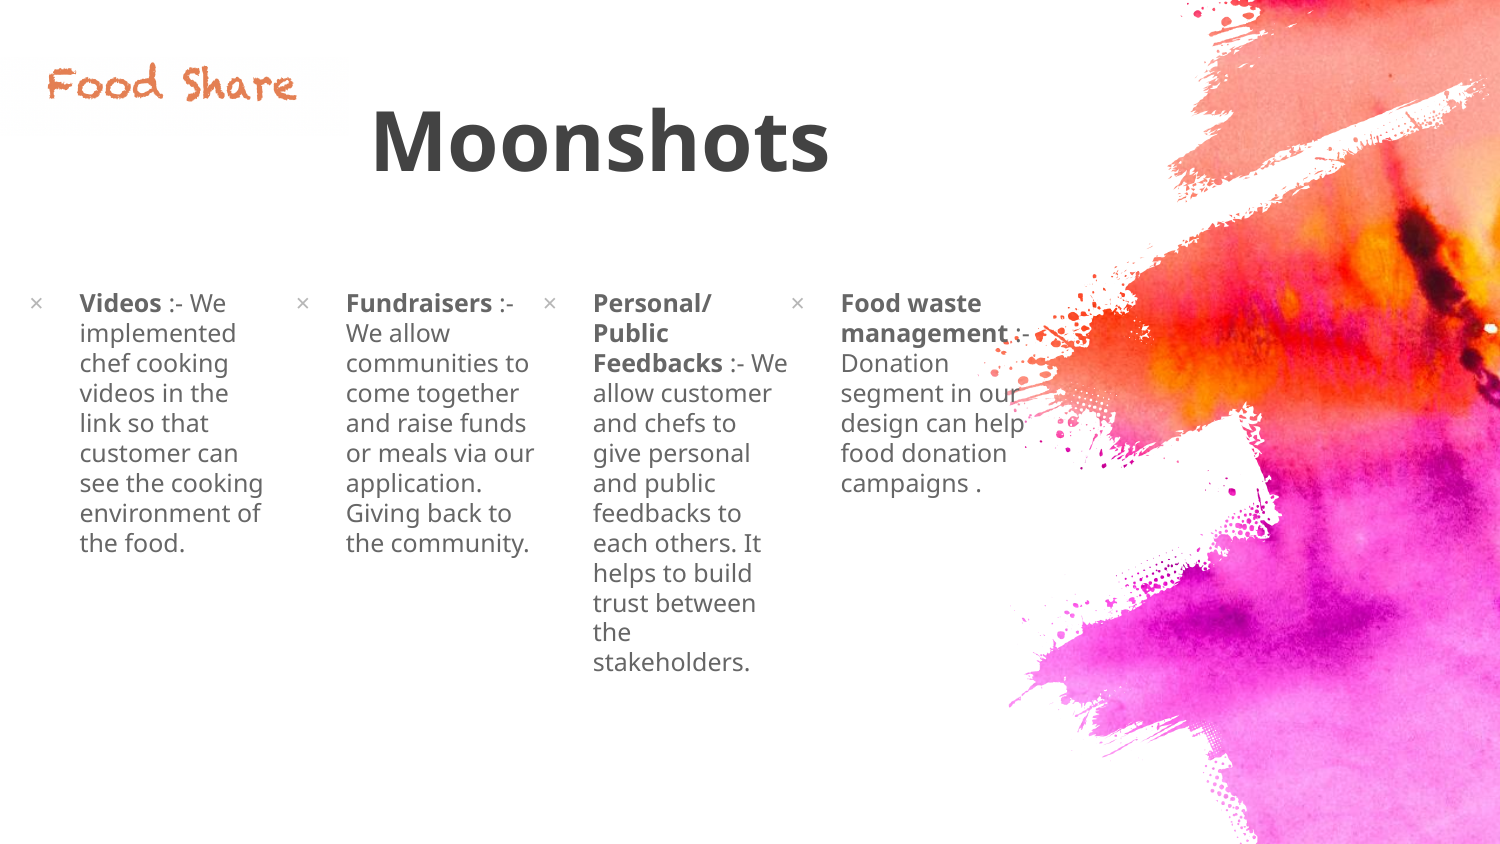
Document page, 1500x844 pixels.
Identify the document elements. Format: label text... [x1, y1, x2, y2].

list Videos :- We implemented chef cooking videos in the link so that customer can see the cooking environment of the food. [0, 272, 255, 702]
title Moonshots [216, 62, 985, 204]
list Personal/Public Feedbacks :- We allow customer and chefs to give personal and public feedbacks to each others. It helps to build trust between the stakeholders. [502, 272, 750, 702]
list Fundraisers :- We allow communities to come together and raise funds or meals via our application. Giving back to the community. [255, 272, 502, 702]
picture [0, 0, 1500, 844]
text_box Food waste management :- Donation segment in our design can help food donation campaigns . [750, 272, 1052, 702]
